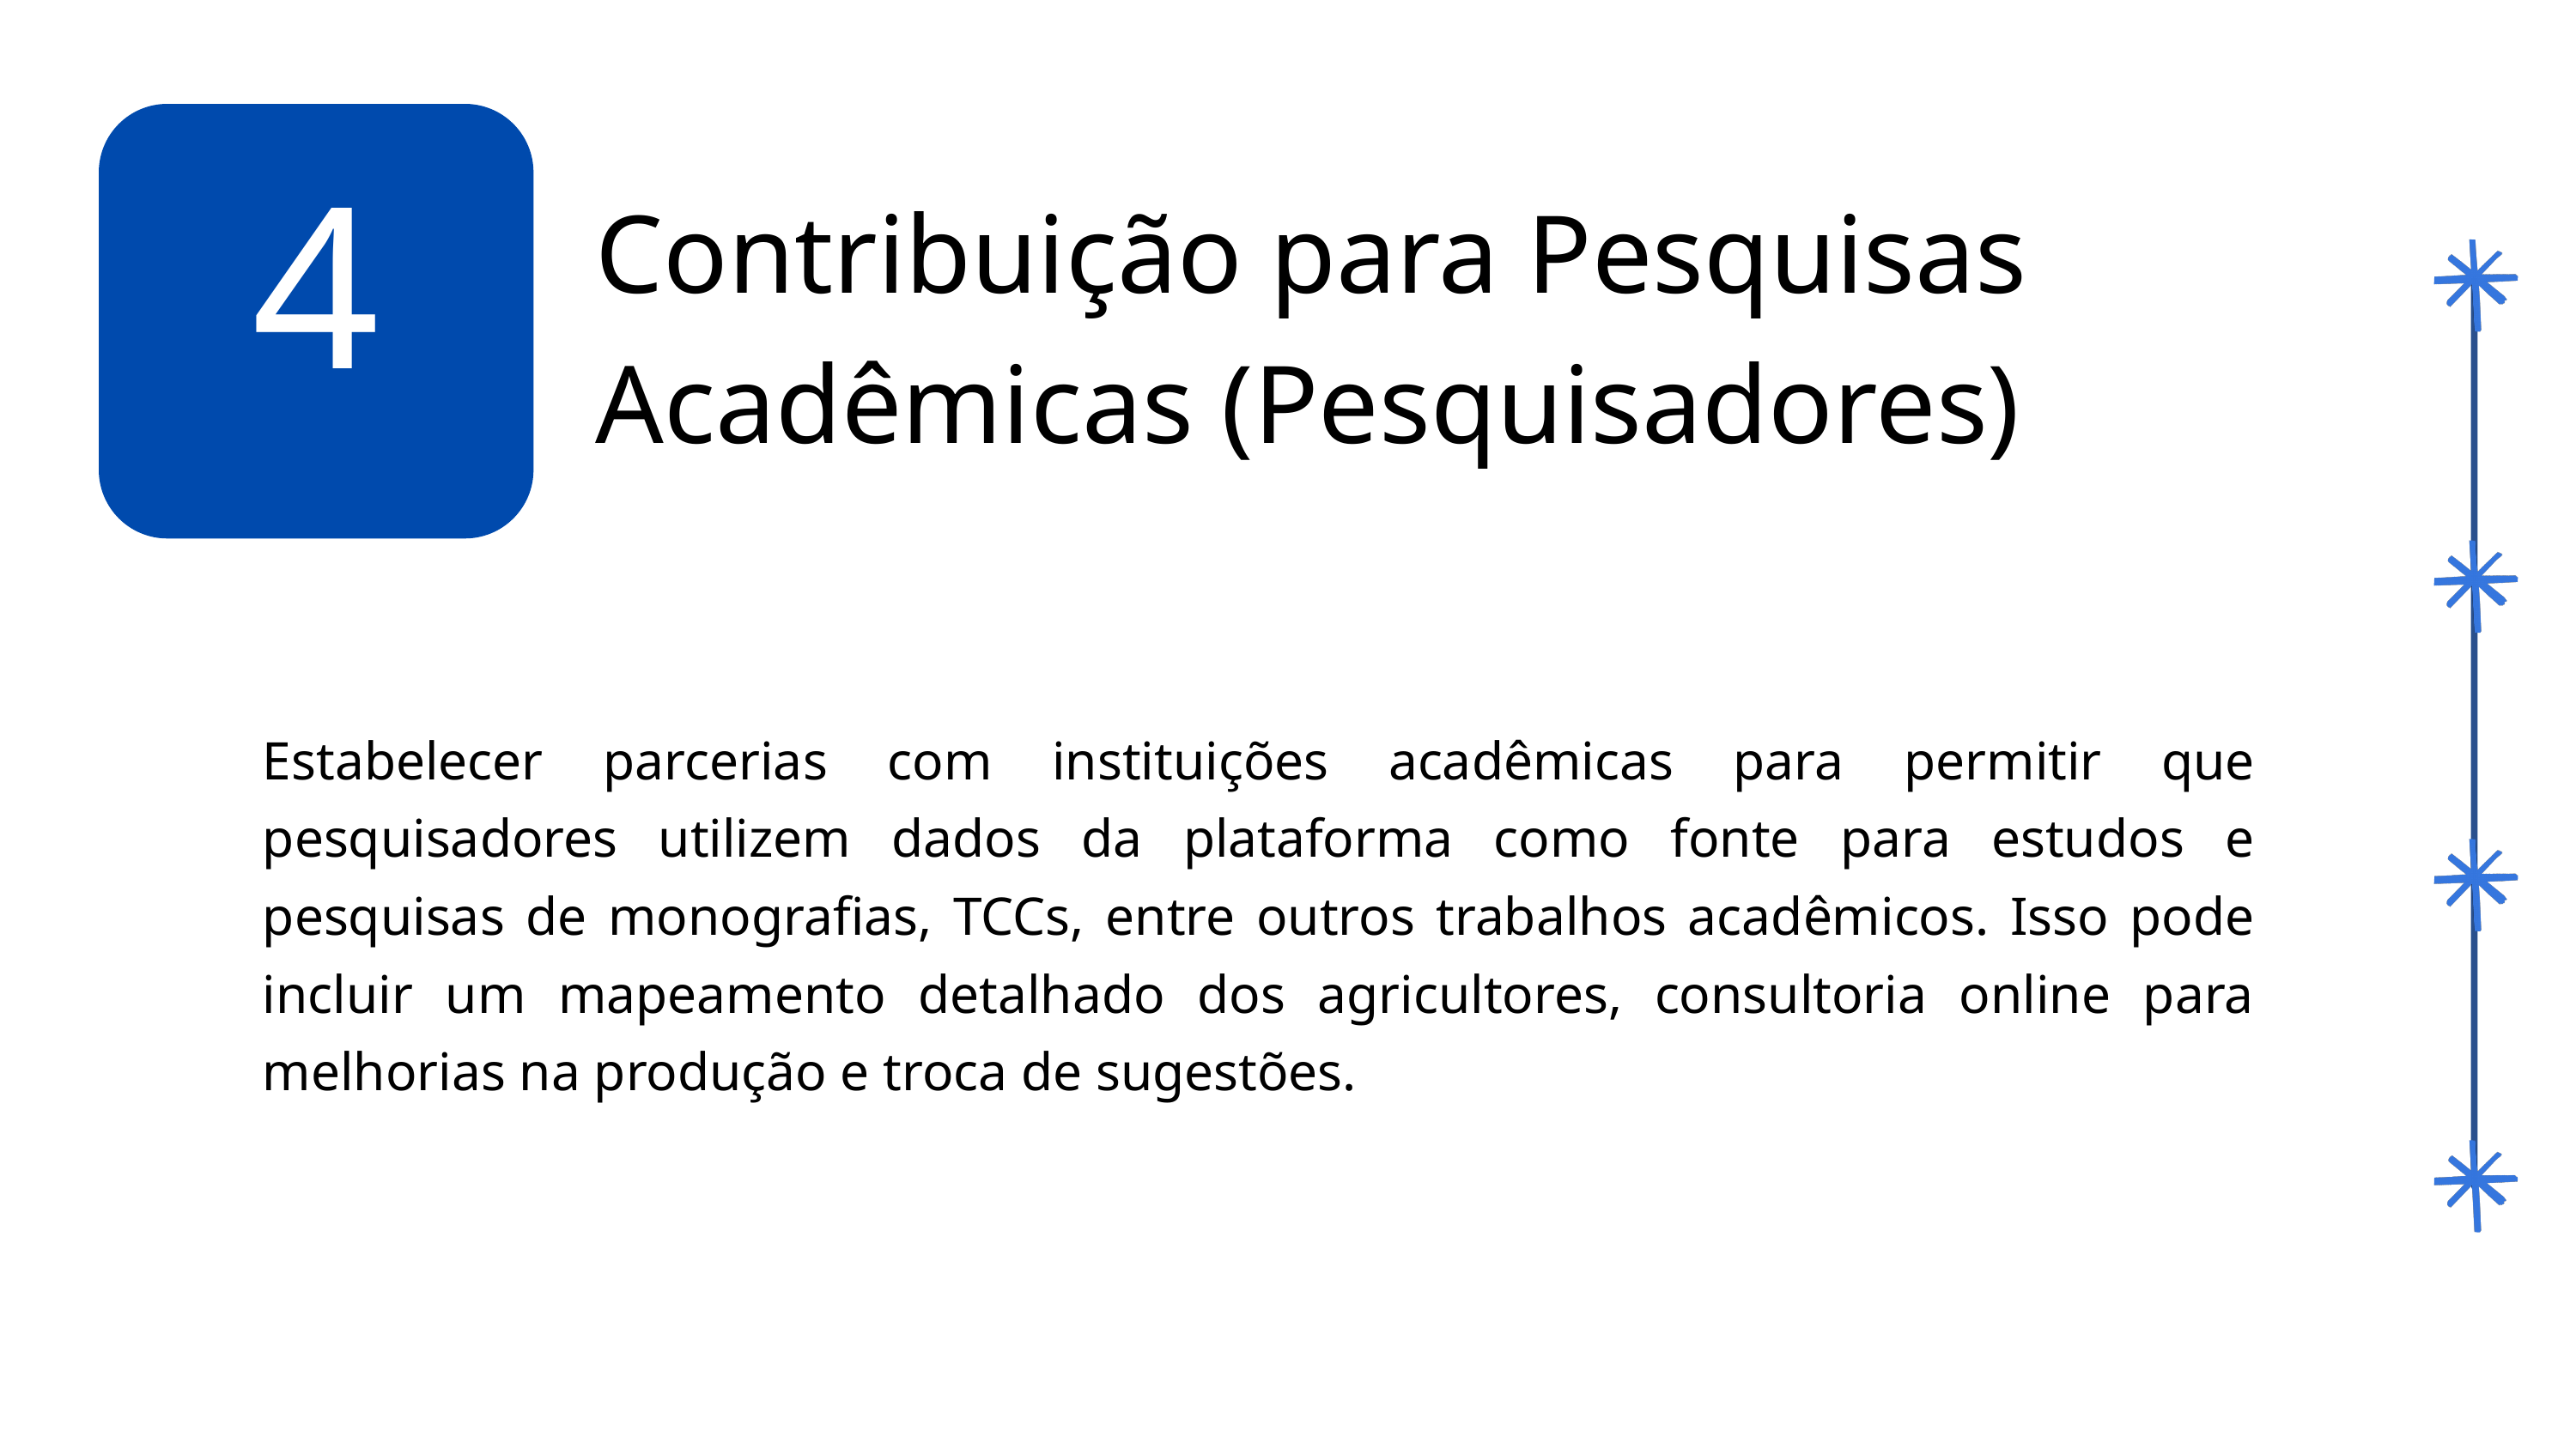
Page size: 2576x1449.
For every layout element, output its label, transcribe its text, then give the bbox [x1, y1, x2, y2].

text_box [2431, 836, 2521, 934]
text_box [2432, 1138, 2519, 1234]
text_box Contribuição para Pesquisas Acadêmicas (Pesquisadores) [595, 164, 2317, 465]
text_box [2431, 538, 2520, 635]
text_box Estabelecer parcerias com instituições acadêmicas para permitir que pesquisadores utilizem dados da plataforma como fonte para estudos e pesquisas de monografias, TCCs, entre outros trabalhos acadêmicos. Isso pode incluir um mapeamento detalhado dos agricultores, consultoria online para melhorias na produção e troca de sugestões. [262, 712, 2257, 1101]
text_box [98, 103, 534, 539]
text_box [2431, 237, 2520, 334]
